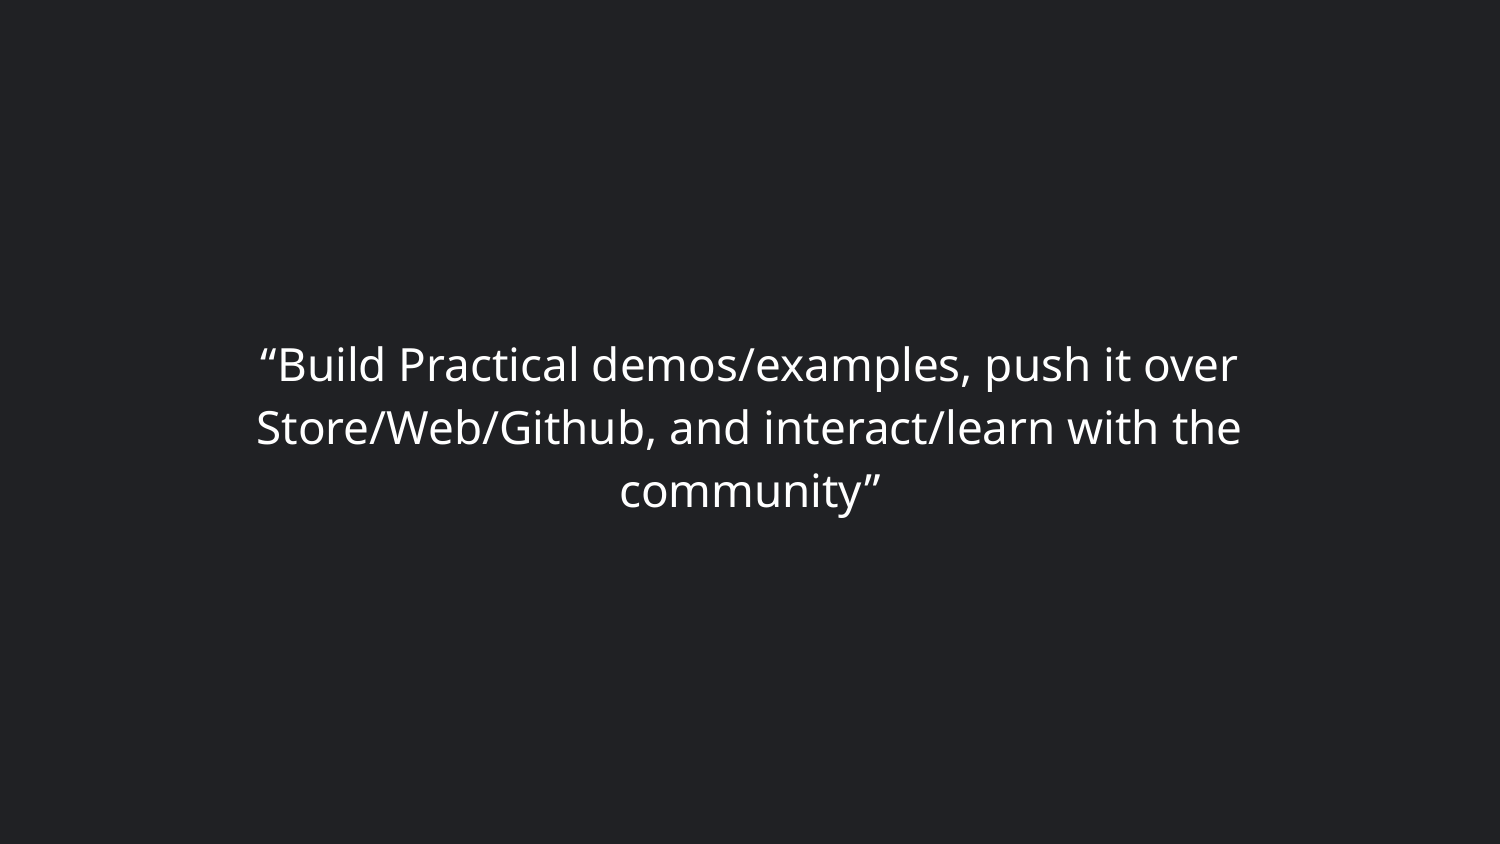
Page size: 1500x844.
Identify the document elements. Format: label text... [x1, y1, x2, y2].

title “Build Practical demos/examples, push it over Store/Web/Github, and interact/learn with the community” [140, 212, 1360, 632]
